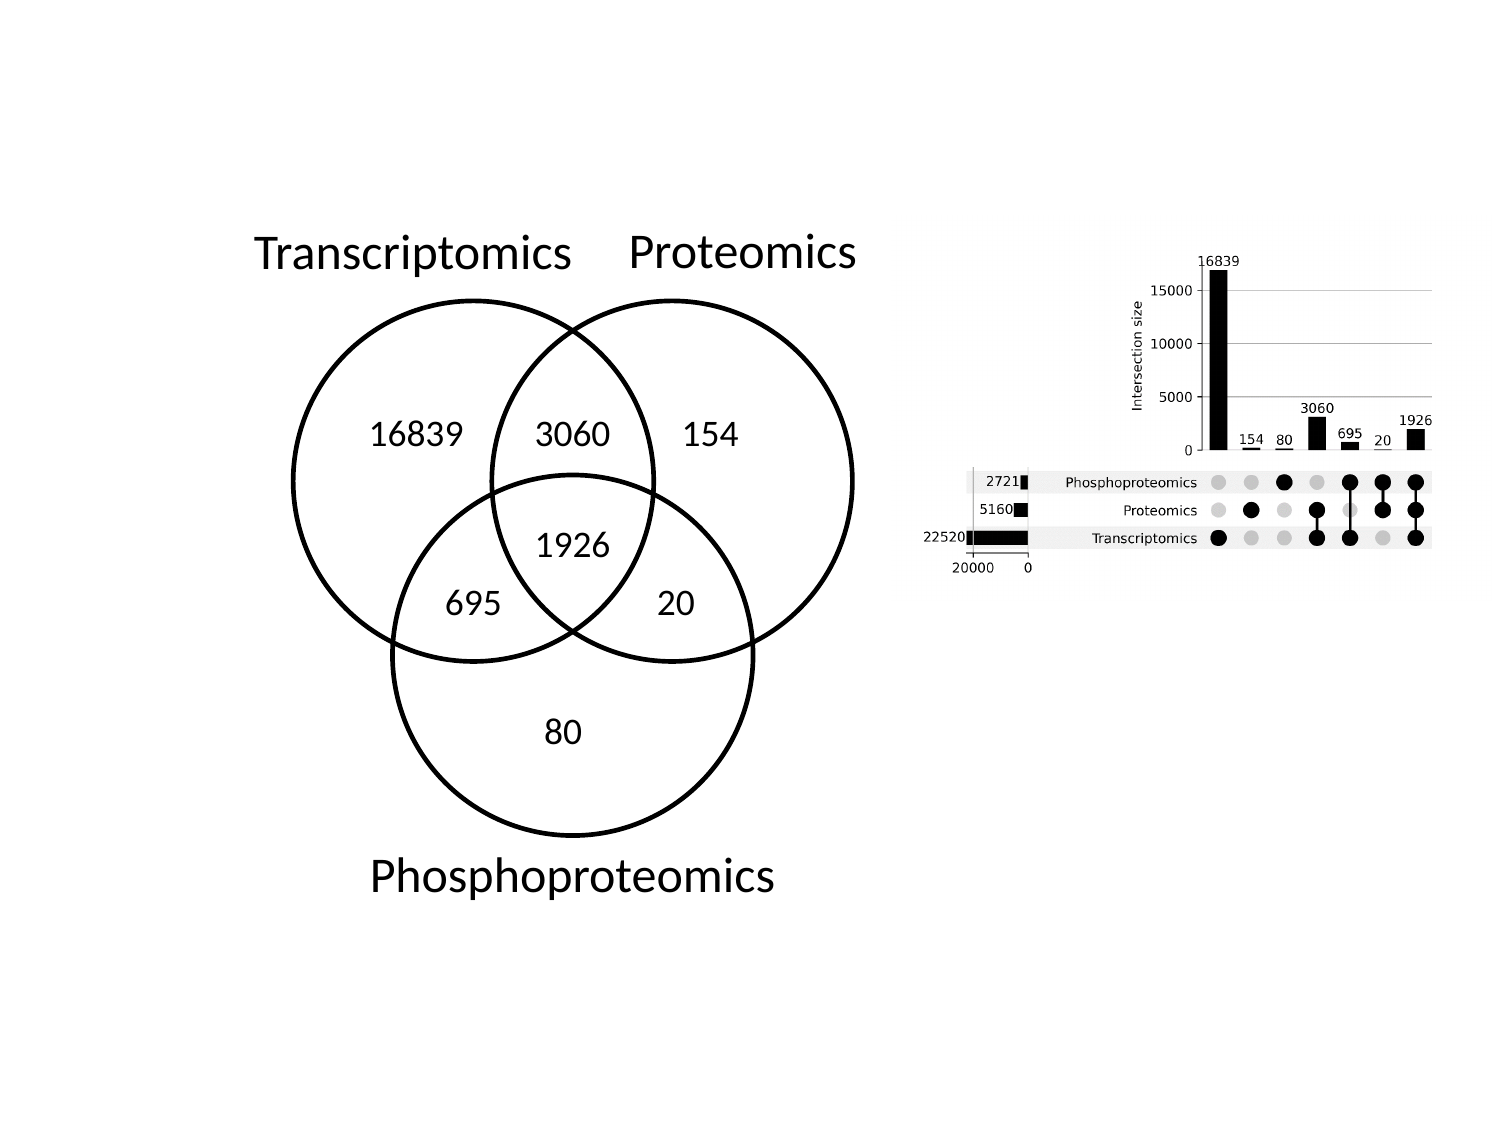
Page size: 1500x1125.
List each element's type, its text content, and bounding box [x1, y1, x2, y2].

text_box 1926 [519, 512, 626, 573]
text_box [490, 299, 854, 663]
text_box 16839 [353, 401, 479, 462]
text_box 154 [666, 401, 754, 462]
text_box 695 [430, 570, 517, 631]
text_box 20 [642, 570, 710, 631]
picture [891, 215, 1492, 601]
text_box [292, 299, 572, 643]
text_box Phosphoproteomics [355, 835, 791, 911]
text_box [391, 493, 755, 835]
text_box Proteomics [613, 211, 872, 287]
text_box 80 [529, 699, 598, 759]
text_box 3060 [519, 401, 626, 462]
text_box Transcriptomics [239, 212, 588, 288]
